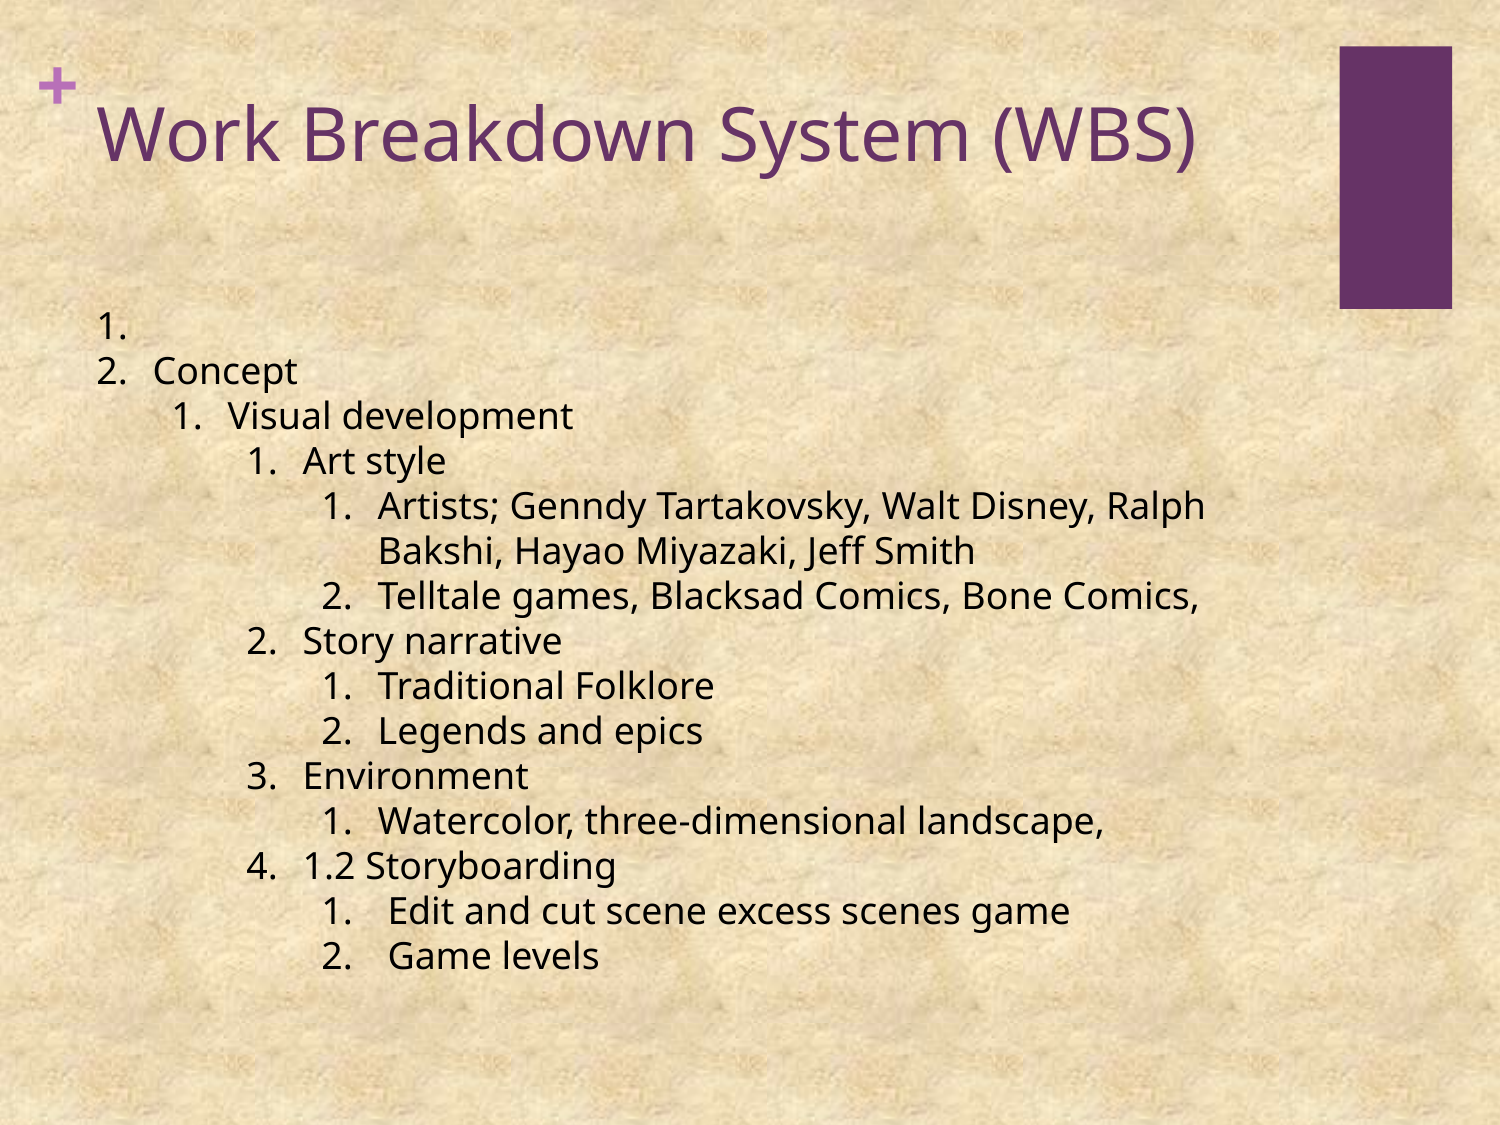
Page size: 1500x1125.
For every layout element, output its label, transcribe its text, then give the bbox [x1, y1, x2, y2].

text_box Concept Visual development Art style Artists; Genndy Tartakovsky, Walt Disney, Ralph Bakshi, Hayao Miyazaki, Jeff Smith Telltale games, Blacksad Comics, Bone Comics, Story narrative Traditional Folklore Legends and epics Environment Watercolor, three-dimensional landscape, 1.2 Storyboarding Edit and cut scene excess scenes game Game levels [81, 294, 1285, 1030]
title Work Breakdown System (WBS) [81, 79, 1322, 263]
picture [0, 0, 1500, 1125]
